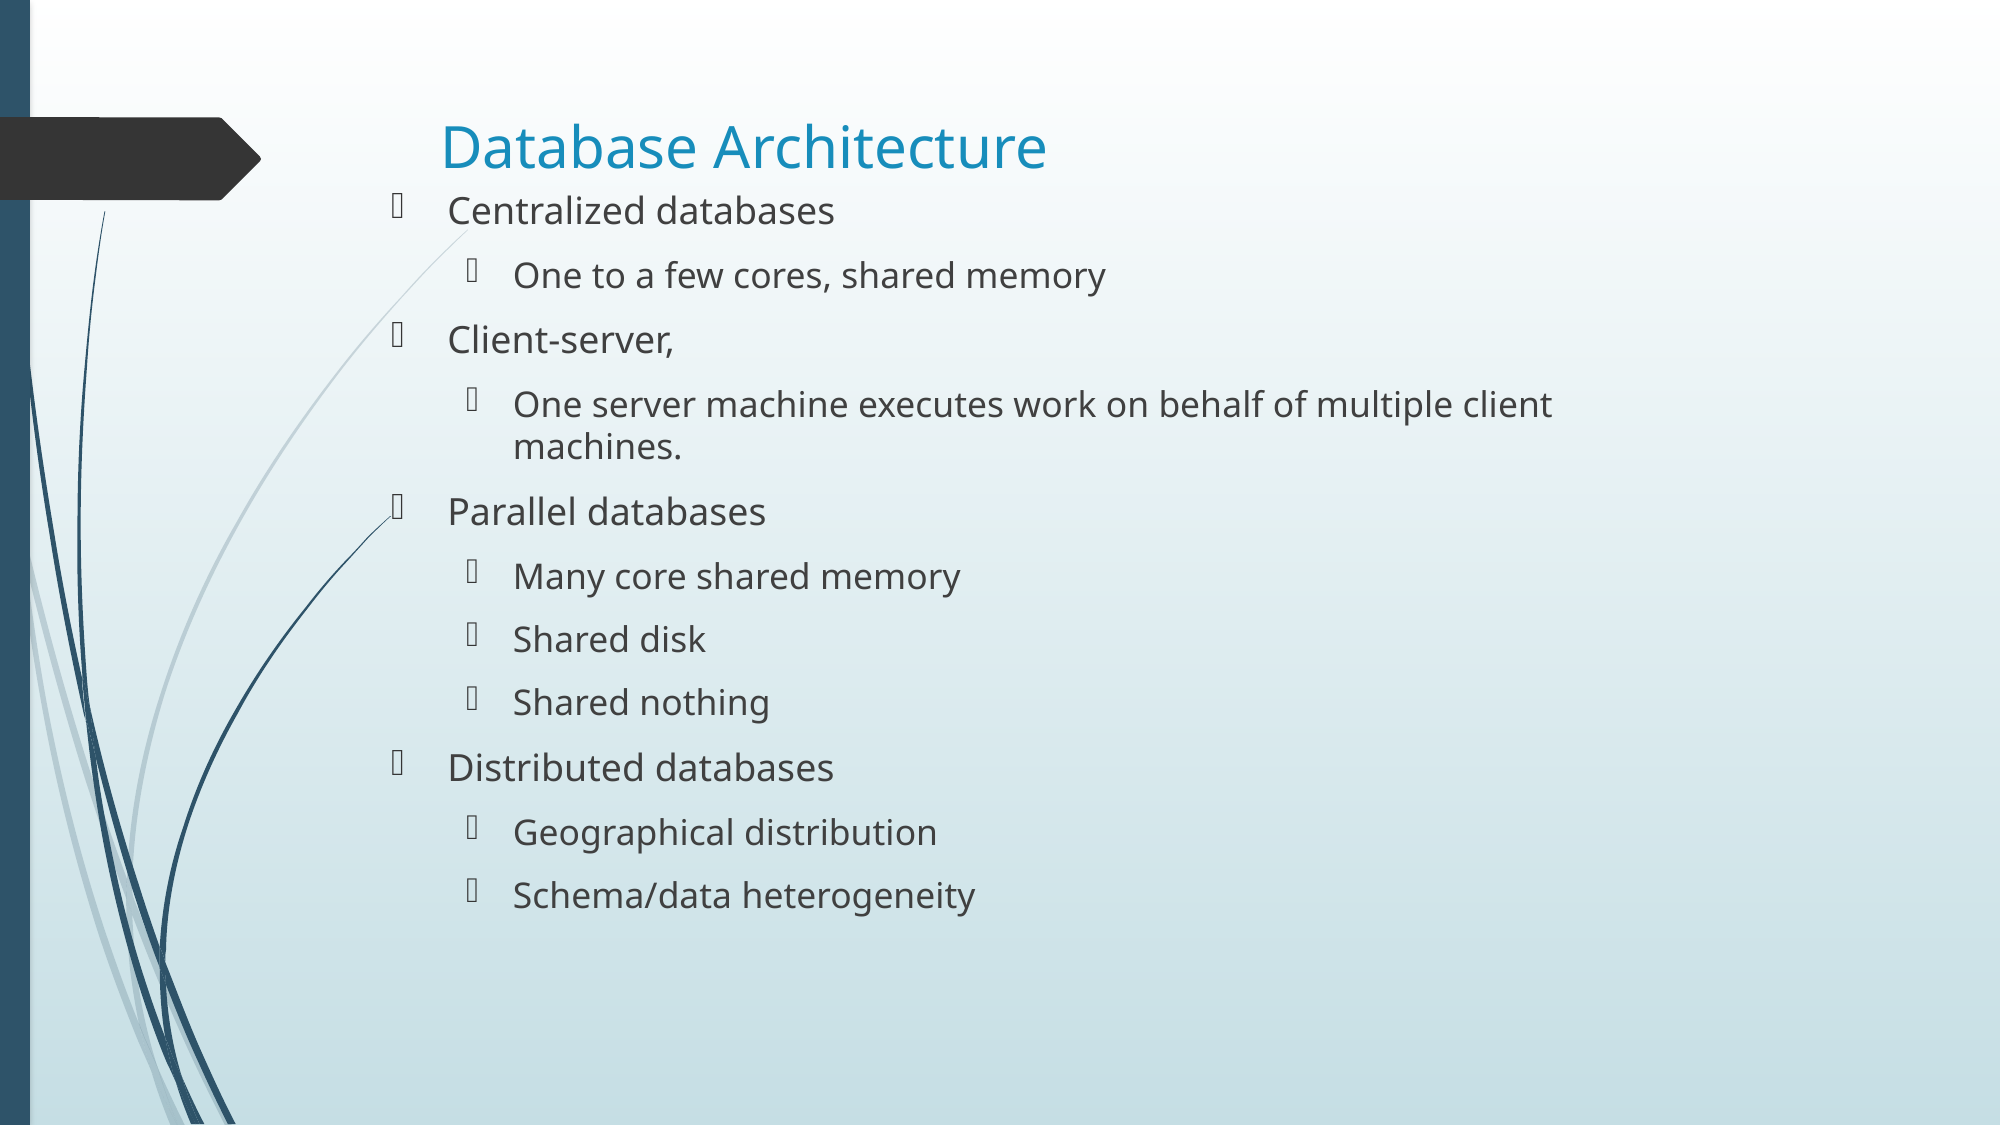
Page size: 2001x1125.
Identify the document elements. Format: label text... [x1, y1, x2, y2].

title Database Architecture [425, 102, 1888, 313]
list Centralized databases One to a few cores, shared memory Client-server, One server machine executes work on behalf of multiple client machines. Parallel databases Many core shared memory Shared disk Shared nothing Distributed databases Geographical distribution Schema/data heterogeneity [376, 179, 1583, 984]
